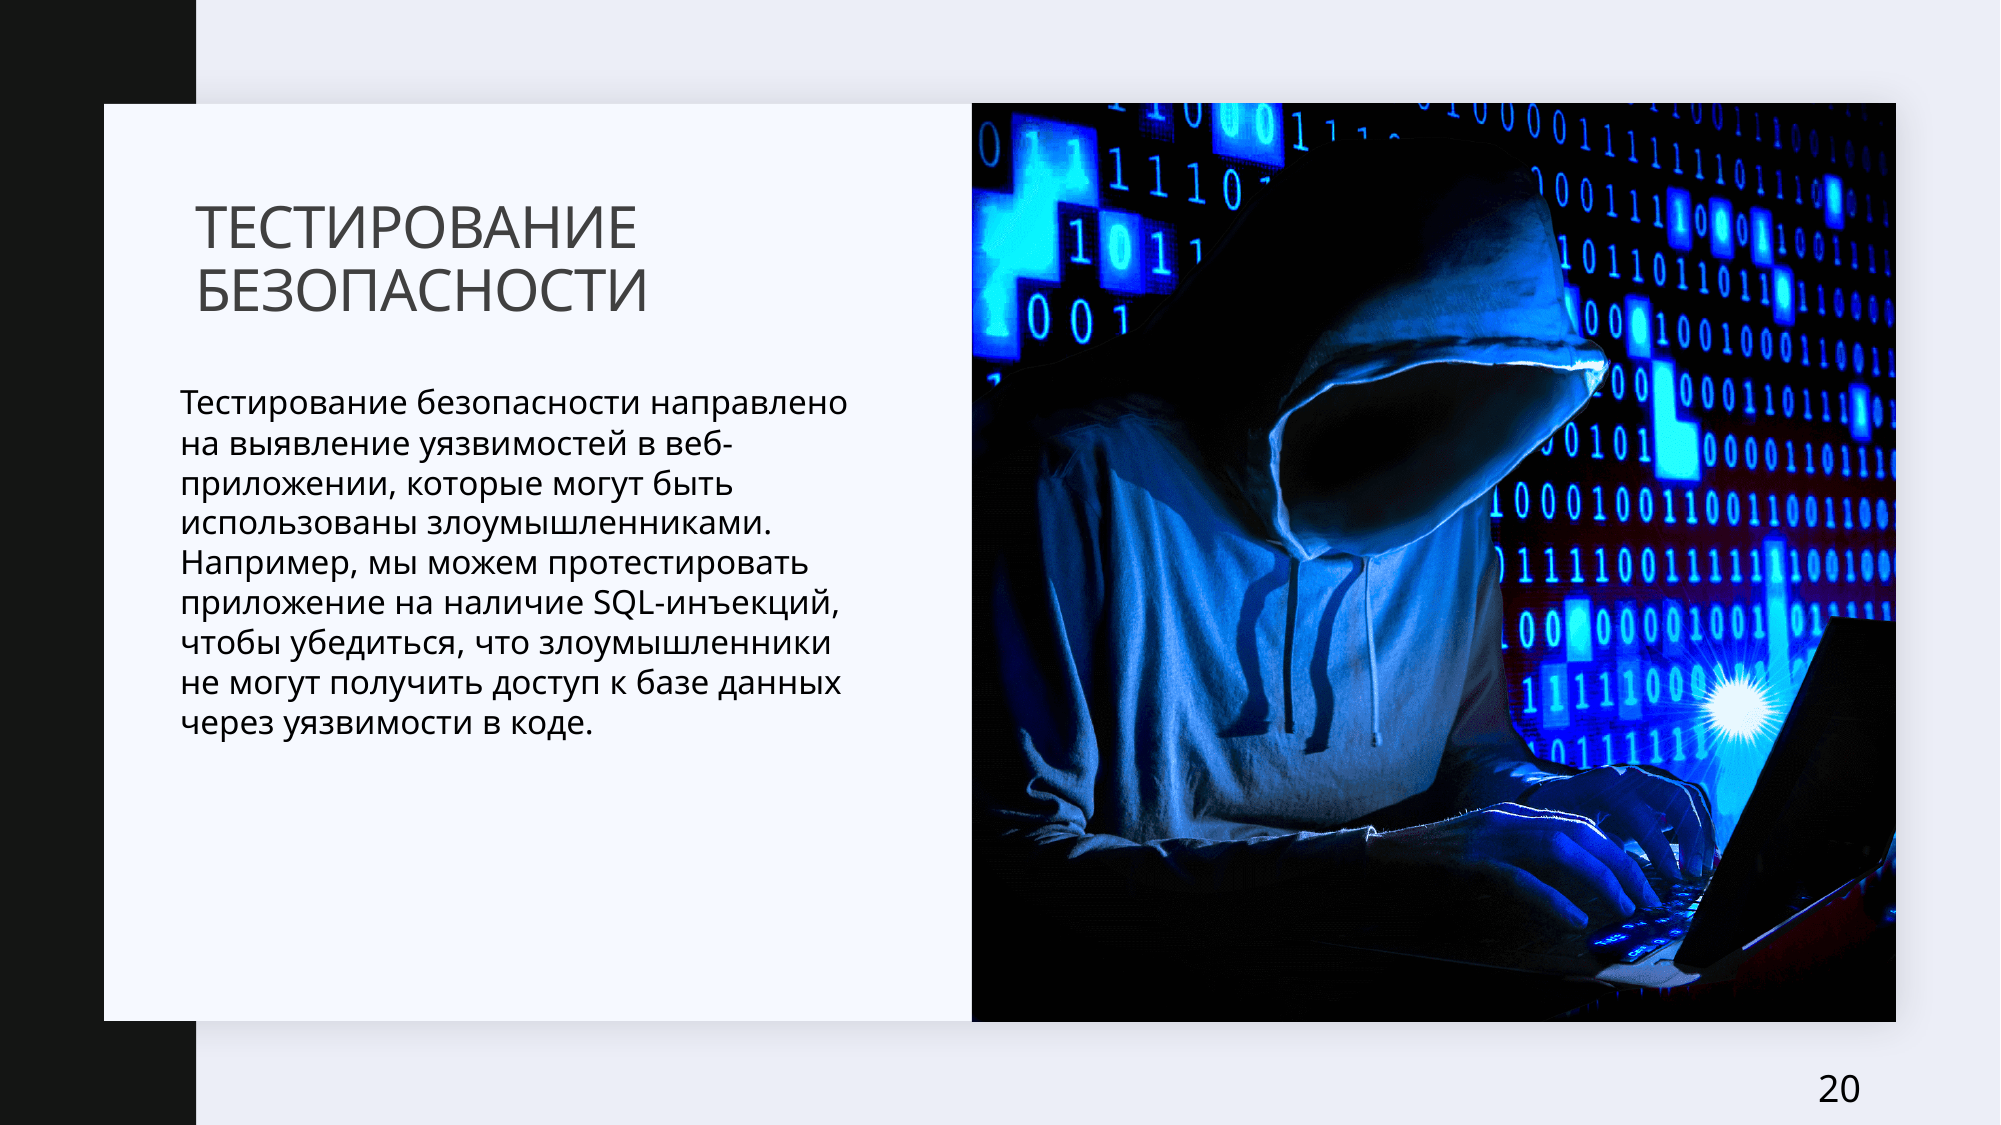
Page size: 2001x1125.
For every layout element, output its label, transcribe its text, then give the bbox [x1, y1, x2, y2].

list Тестирование безопасности направлено на выявление уязвимостей в веб-приложении, которые могут быть использованы злоумышленниками. Например, мы можем протестировать приложение на наличие SQL-инъекций, чтобы убедиться, что злоумышленники не могут получить доступ к базе данных через уязвимости в коде. [180, 374, 862, 971]
text_box 20 [1803, 1057, 1932, 1118]
title Тестирование безопасности [180, 154, 862, 367]
picture [971, 103, 1897, 1022]
